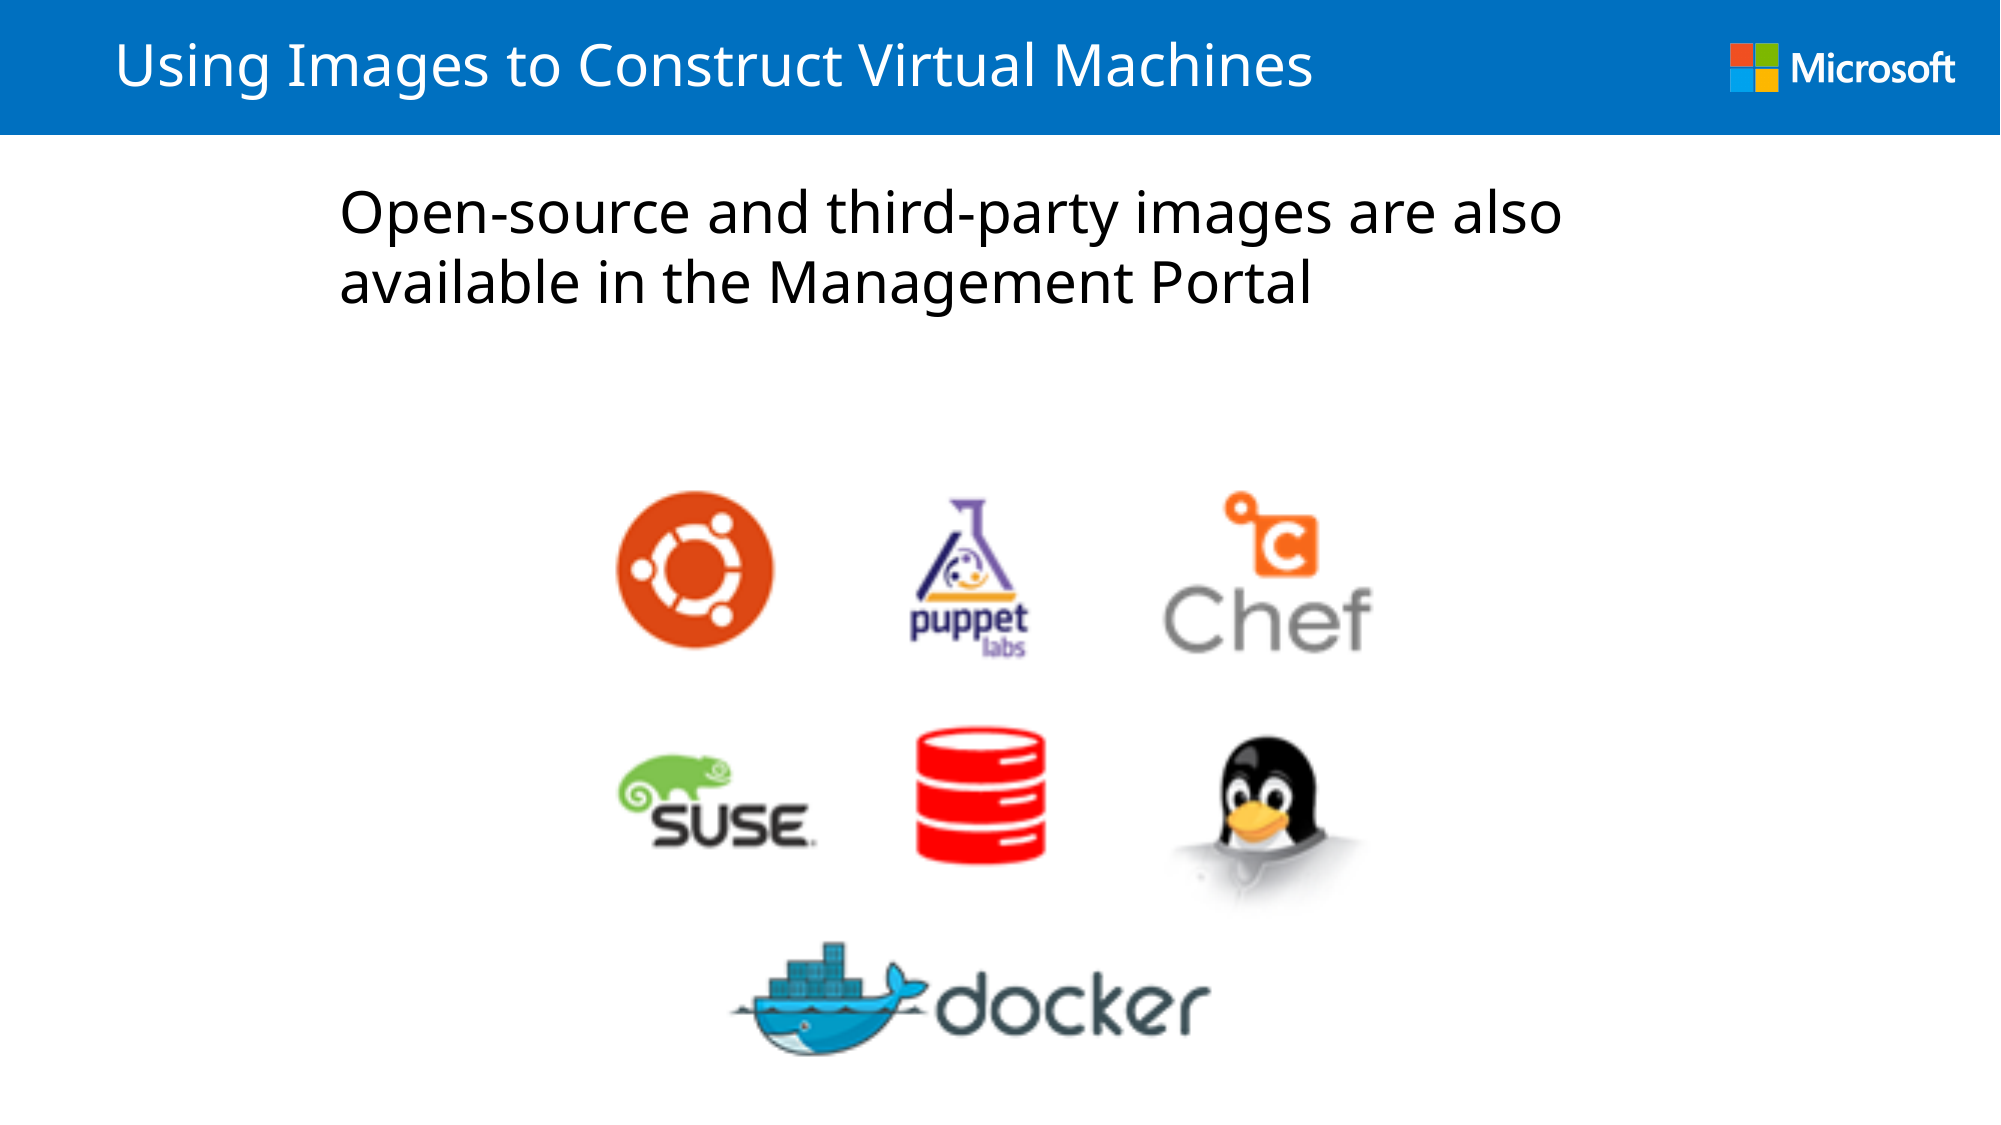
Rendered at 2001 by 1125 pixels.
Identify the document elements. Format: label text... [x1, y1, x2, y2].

picture [1900, 14, 1986, 121]
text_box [602, 366, 1398, 1075]
title Using Images to Construct Virtual Machines [99, 0, 1900, 135]
text_box Open-source and third-party images are also available in the Management Portal [325, 167, 1658, 328]
